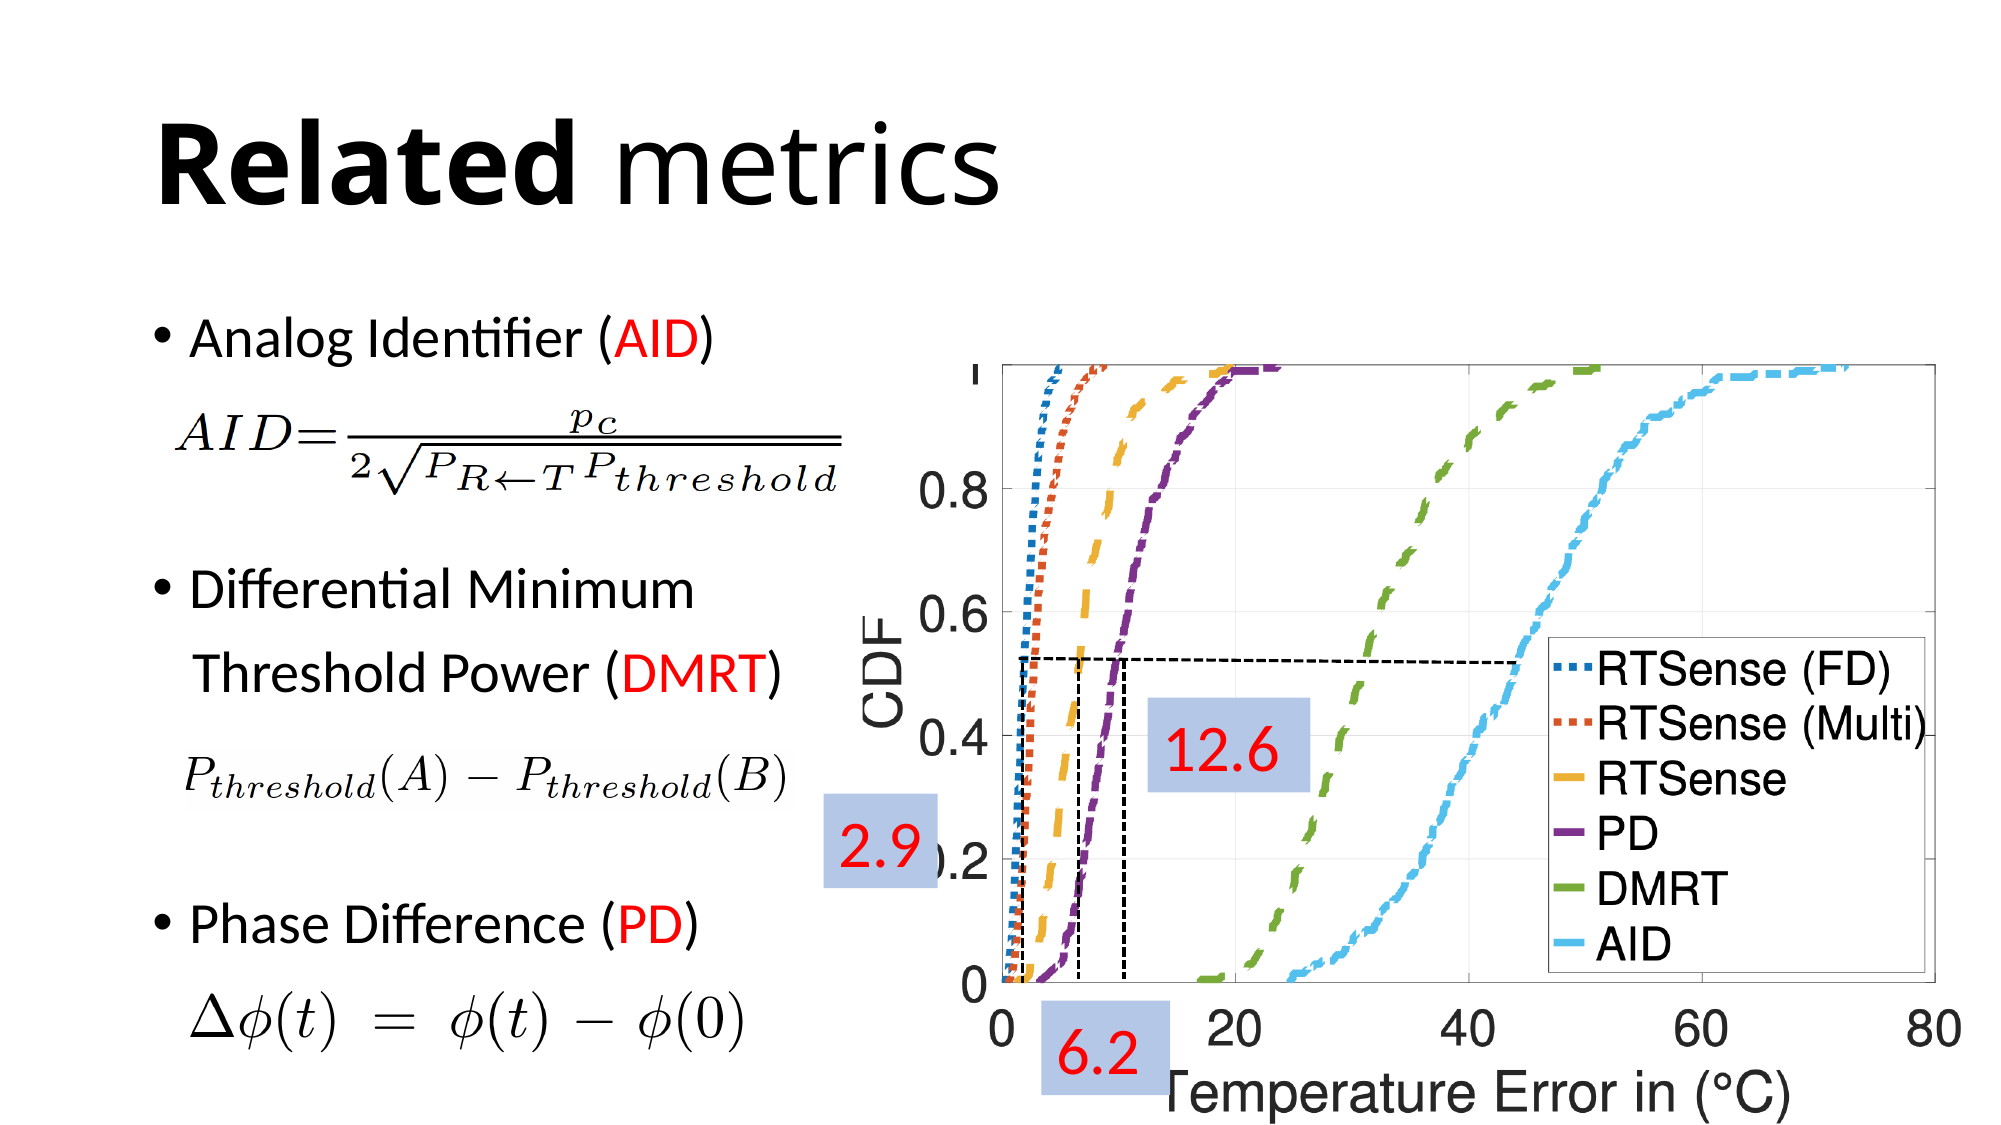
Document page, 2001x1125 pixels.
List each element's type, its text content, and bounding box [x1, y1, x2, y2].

picture [185, 749, 793, 811]
picture [170, 399, 853, 509]
list Analog Identifier (AID) Differential Minimum Threshold Power (DMRT) Phase Difference (PD) [137, 299, 1863, 1014]
picture [862, 364, 1965, 1125]
title Related metrics [137, 59, 1863, 278]
picture [188, 978, 748, 1059]
text_box 2.9 [823, 793, 862, 889]
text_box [1018, 658, 1518, 663]
